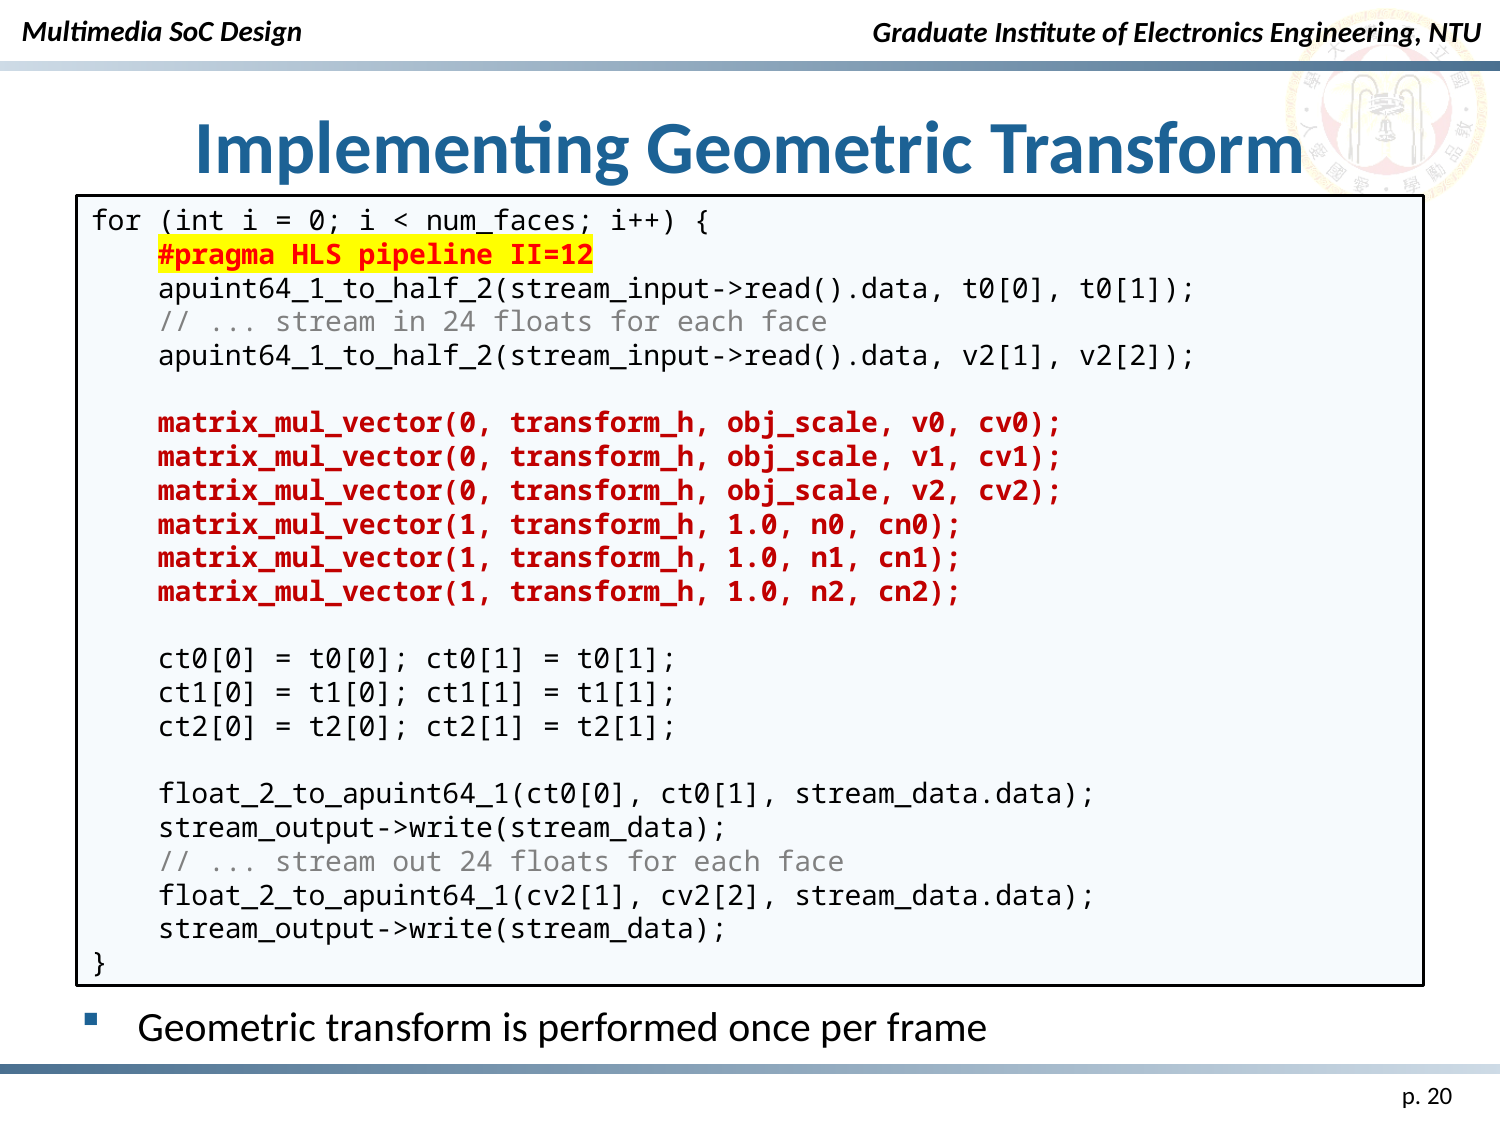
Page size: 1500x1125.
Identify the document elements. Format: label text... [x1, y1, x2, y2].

title Implementing Geometric Transform [53, 84, 1448, 203]
text_box for (int i = 0; i < num_faces; i++) { #pragma HLS pipeline II=12 apuint64_1_to_half_2(stream_input->read().data, t0[0], t0[1]); // ... stream in 24 floats for each face apuint64_1_to_half_2(stream_input->read().data, v2[1], v2[2]); matrix_mul_vector(0, transform_h, obj_scale, v0, cv0); matrix_mul_vector(0, transform_h, obj_scale, v1, cv1); matrix_mul_vector(0, transform_h, obj_scale, v2, cv2); matrix_mul_vector(1, transform_h, 1.0, n0, cn0); matrix_mul_vector(1, transform_h, 1.0, n1, cn1); matrix_mul_vector(1, transform_h, 1.0, n2, cn2); ct0[0] = t0[0]; ct0[1] = t0[1]; ct1[0] = t1[0]; ct1[1] = t1[1]; ct2[0] = t2[0]; ct2[1] = t2[1]; float_2_to_apuint64_1(ct0[0], ct0[1], stream_data.data); stream_output->write(stream_data); // ... stream out 24 floats for each face float_2_to_apuint64_1(cv2[1], cv2[2], stream_data.data); stream_output->write(stream_data); } [76, 195, 1424, 986]
list Geometric transform is performed once per frame [66, 991, 1415, 1050]
